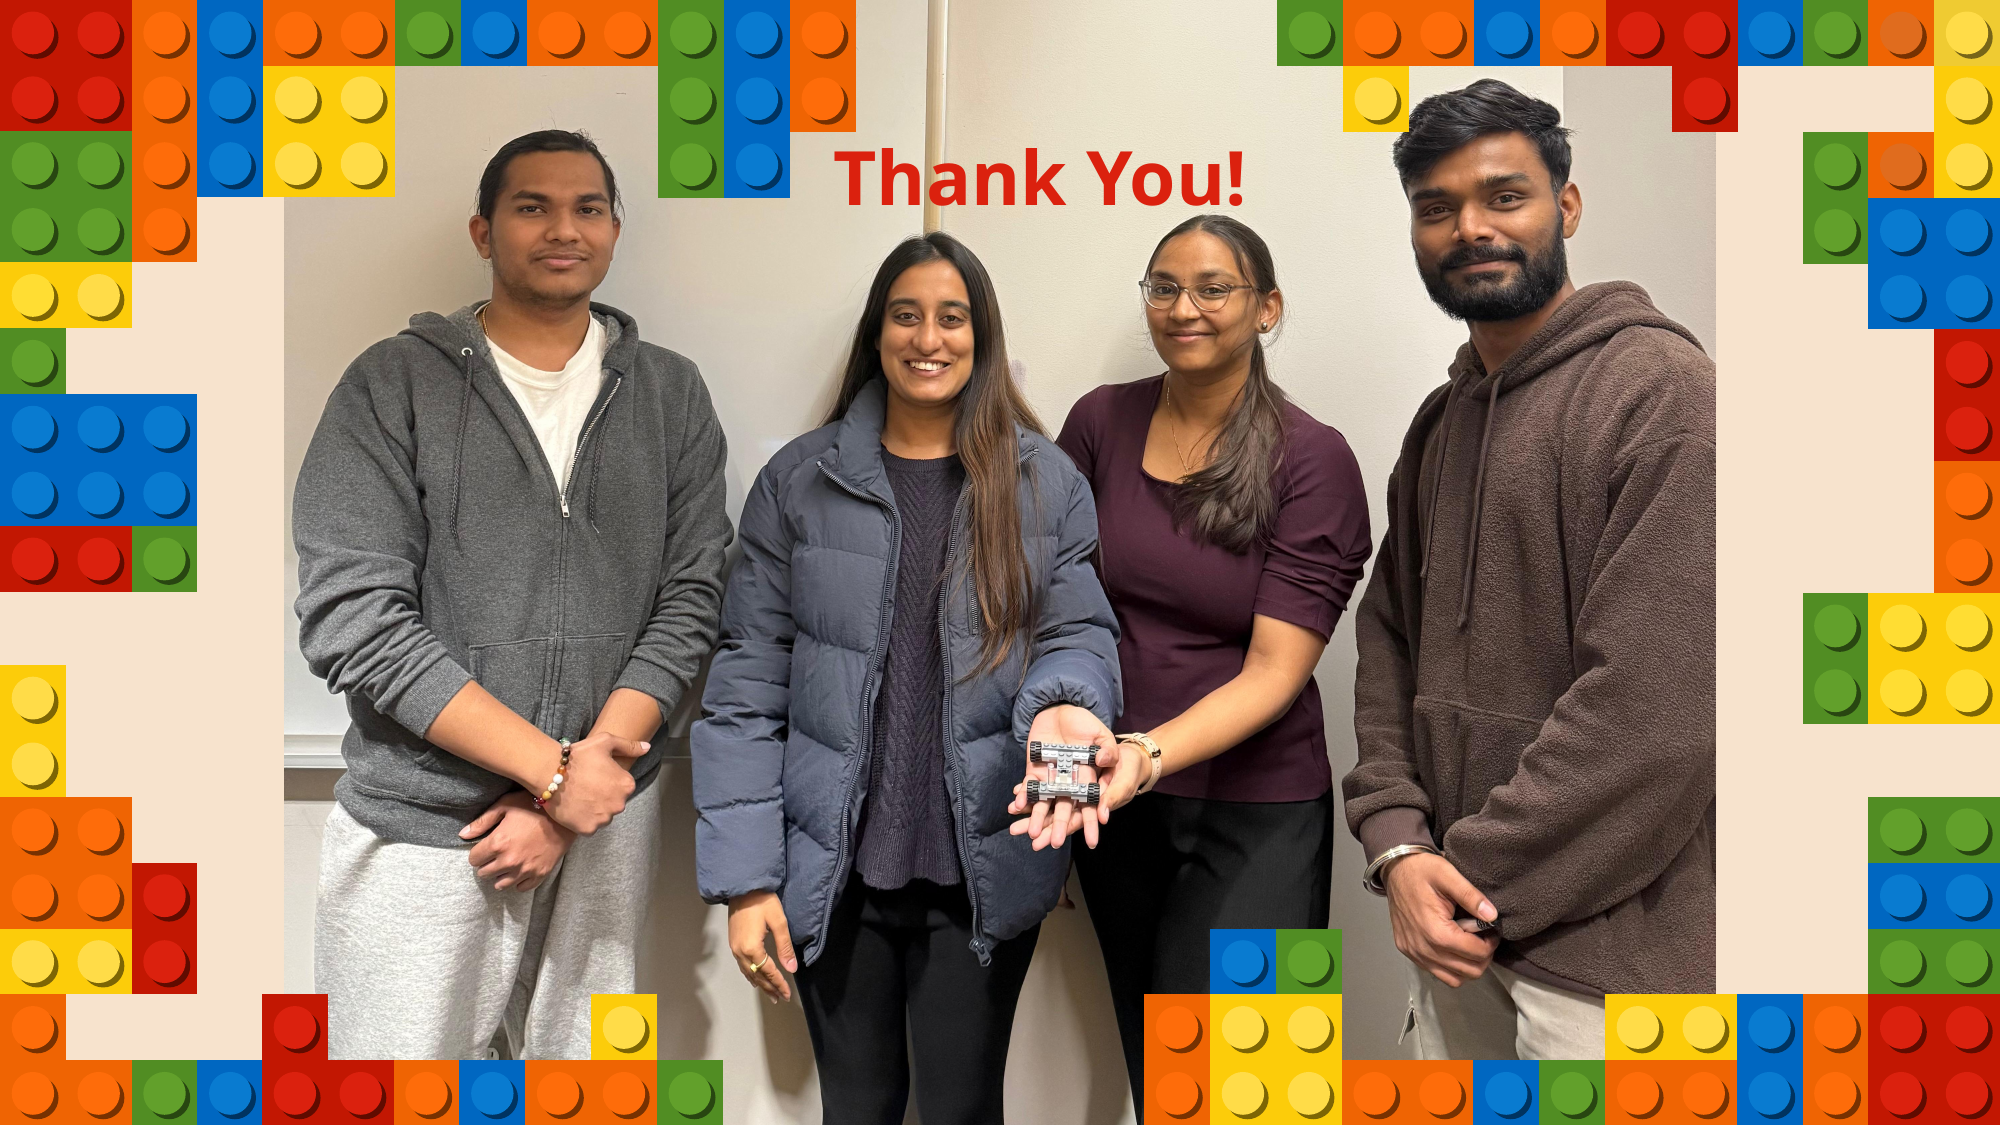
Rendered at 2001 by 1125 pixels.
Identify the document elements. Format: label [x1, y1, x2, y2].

picture [284, 0, 1716, 1125]
text_box [0, 665, 284, 1125]
text_box [1716, 0, 2000, 724]
text_box [0, 0, 284, 592]
text_box [1716, 796, 2000, 1125]
